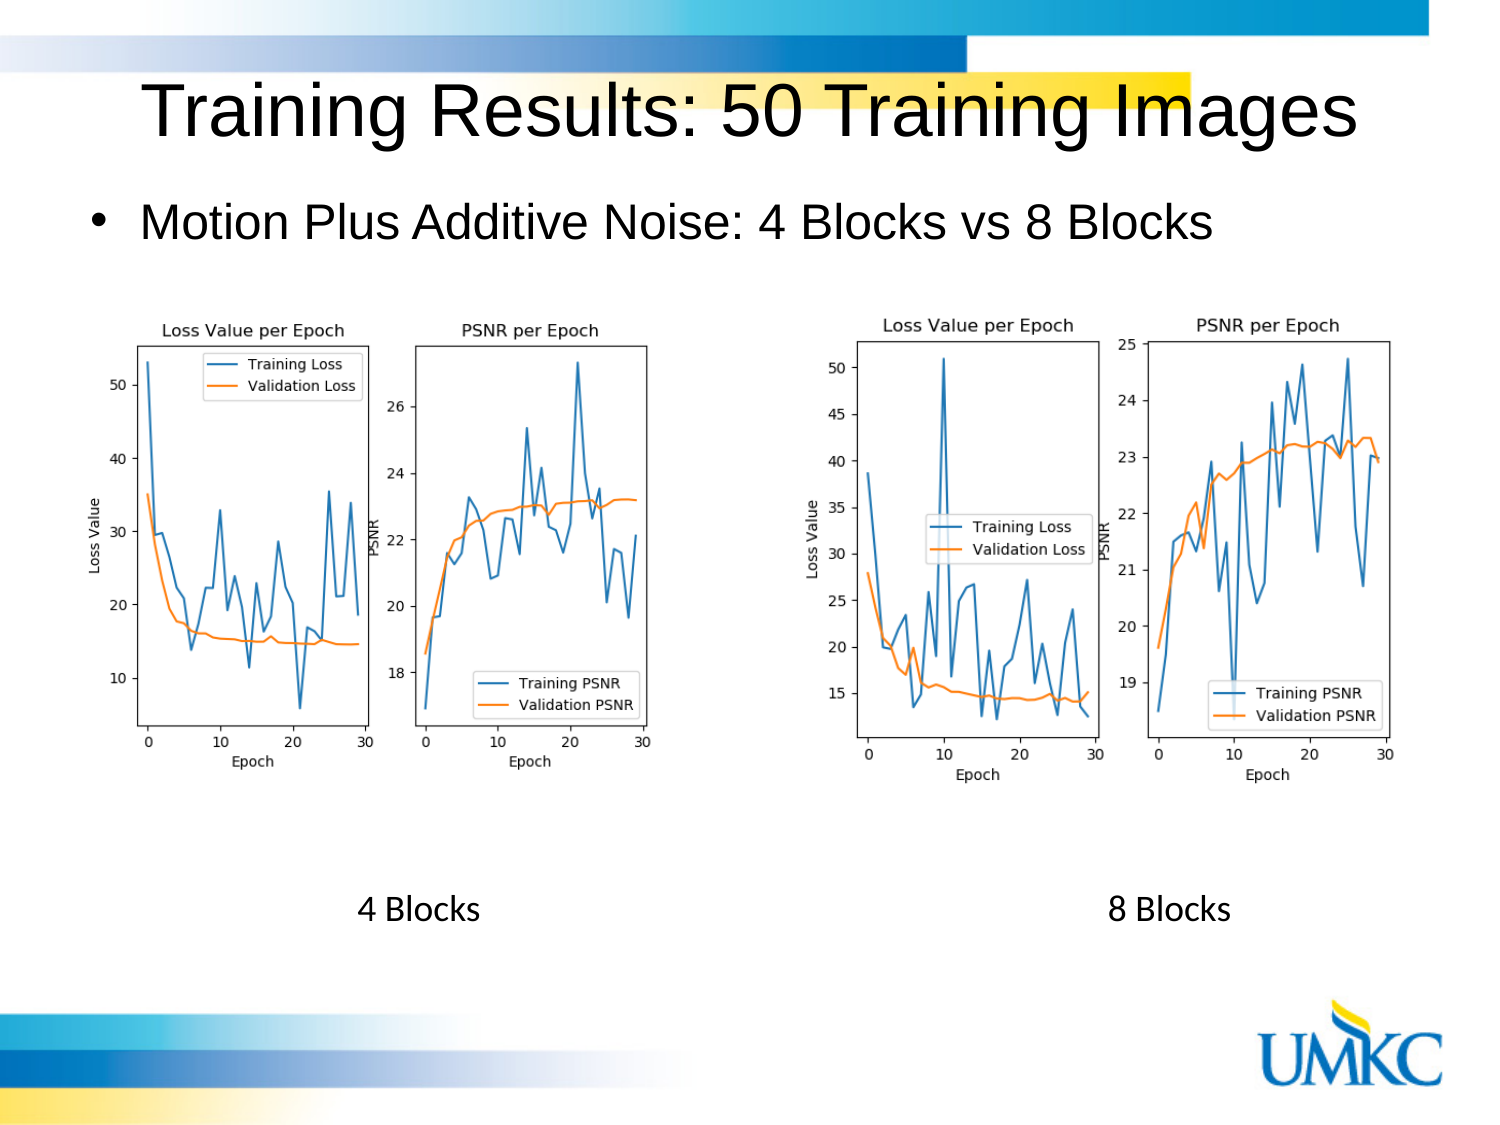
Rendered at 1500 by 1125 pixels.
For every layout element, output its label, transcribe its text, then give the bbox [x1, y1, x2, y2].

list Motion Plus Additive Noise: 4 Blocks vs 8 Blocks [75, 181, 1425, 287]
picture [0, 0, 1500, 1125]
text_box 8 Blocks [1093, 876, 1247, 937]
title Training Results: 50 Training Images [75, 45, 1425, 168]
text_box 4 Blocks [342, 876, 496, 937]
